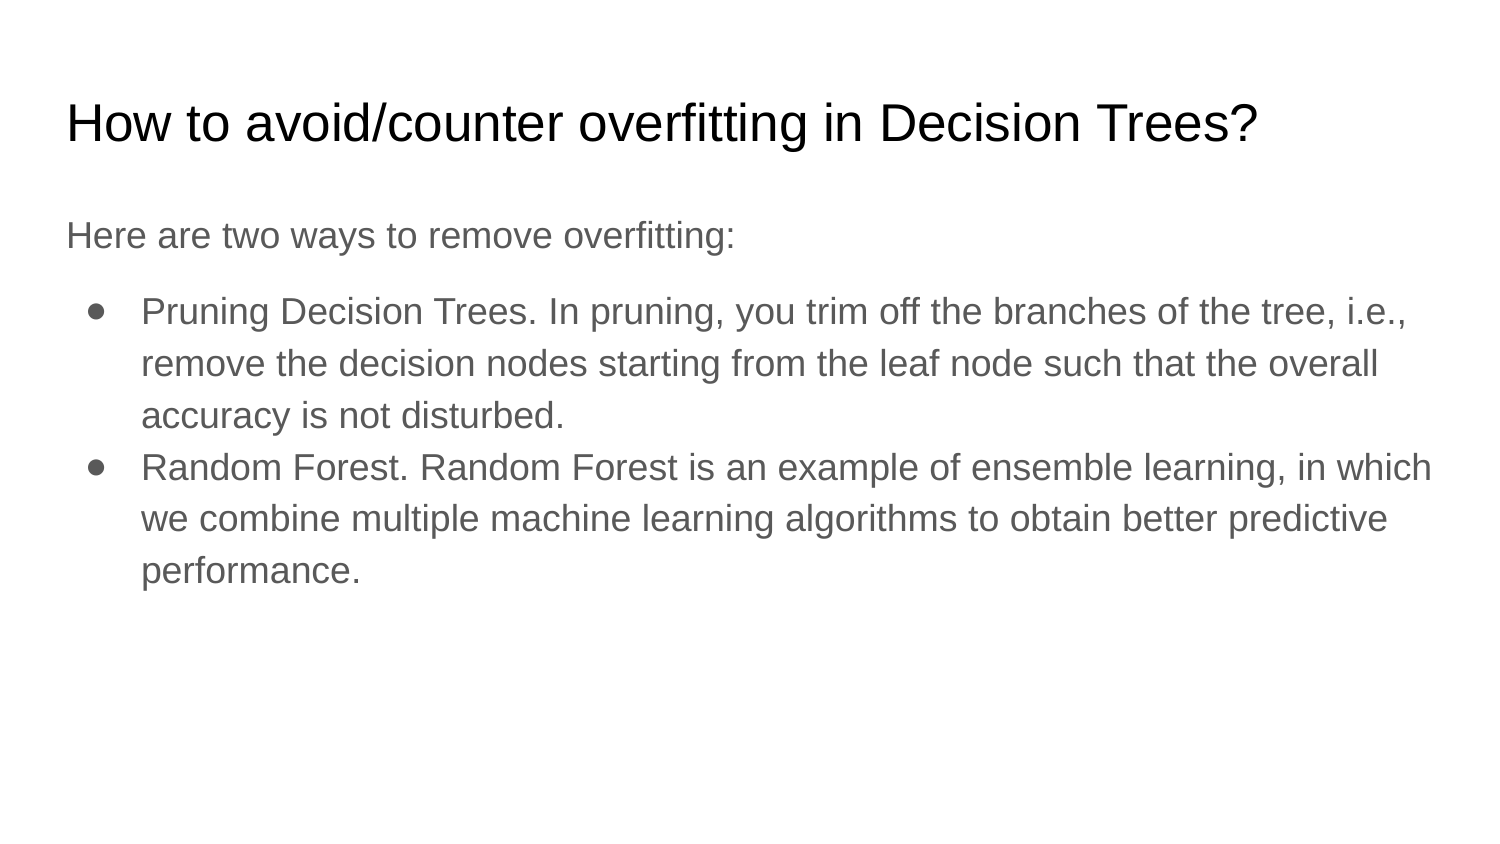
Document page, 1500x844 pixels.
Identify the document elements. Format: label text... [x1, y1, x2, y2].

list Here are two ways to remove overfitting: Pruning Decision Trees. In pruning, you trim off the branches of the tree, i.e., remove the decision nodes starting from the leaf node such that the overall accuracy is not disturbed. Random Forest. Random Forest is an example of ensemble learning, in which we combine multiple machine learning algorithms to obtain better predictive performance. [51, 189, 1449, 750]
title How to avoid/counter overfitting in Decision Trees? [51, 72, 1449, 167]
